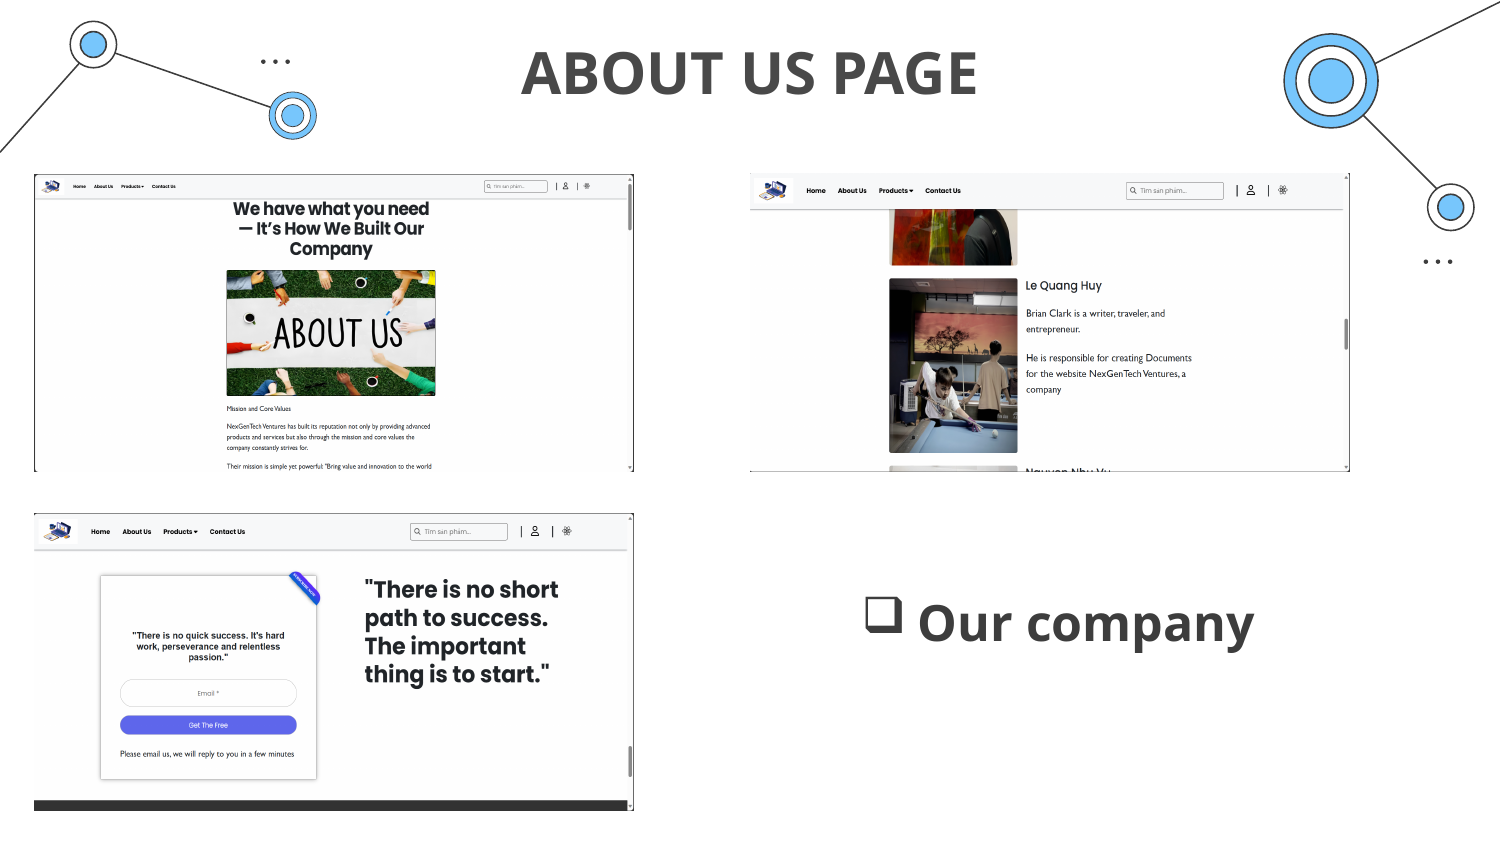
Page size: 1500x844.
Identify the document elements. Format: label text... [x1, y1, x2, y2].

picture [34, 513, 634, 811]
picture [749, 173, 1350, 473]
title ABOUT US PAGE [257, 21, 1243, 119]
picture [34, 173, 634, 472]
subtitle Our company [846, 576, 1368, 699]
